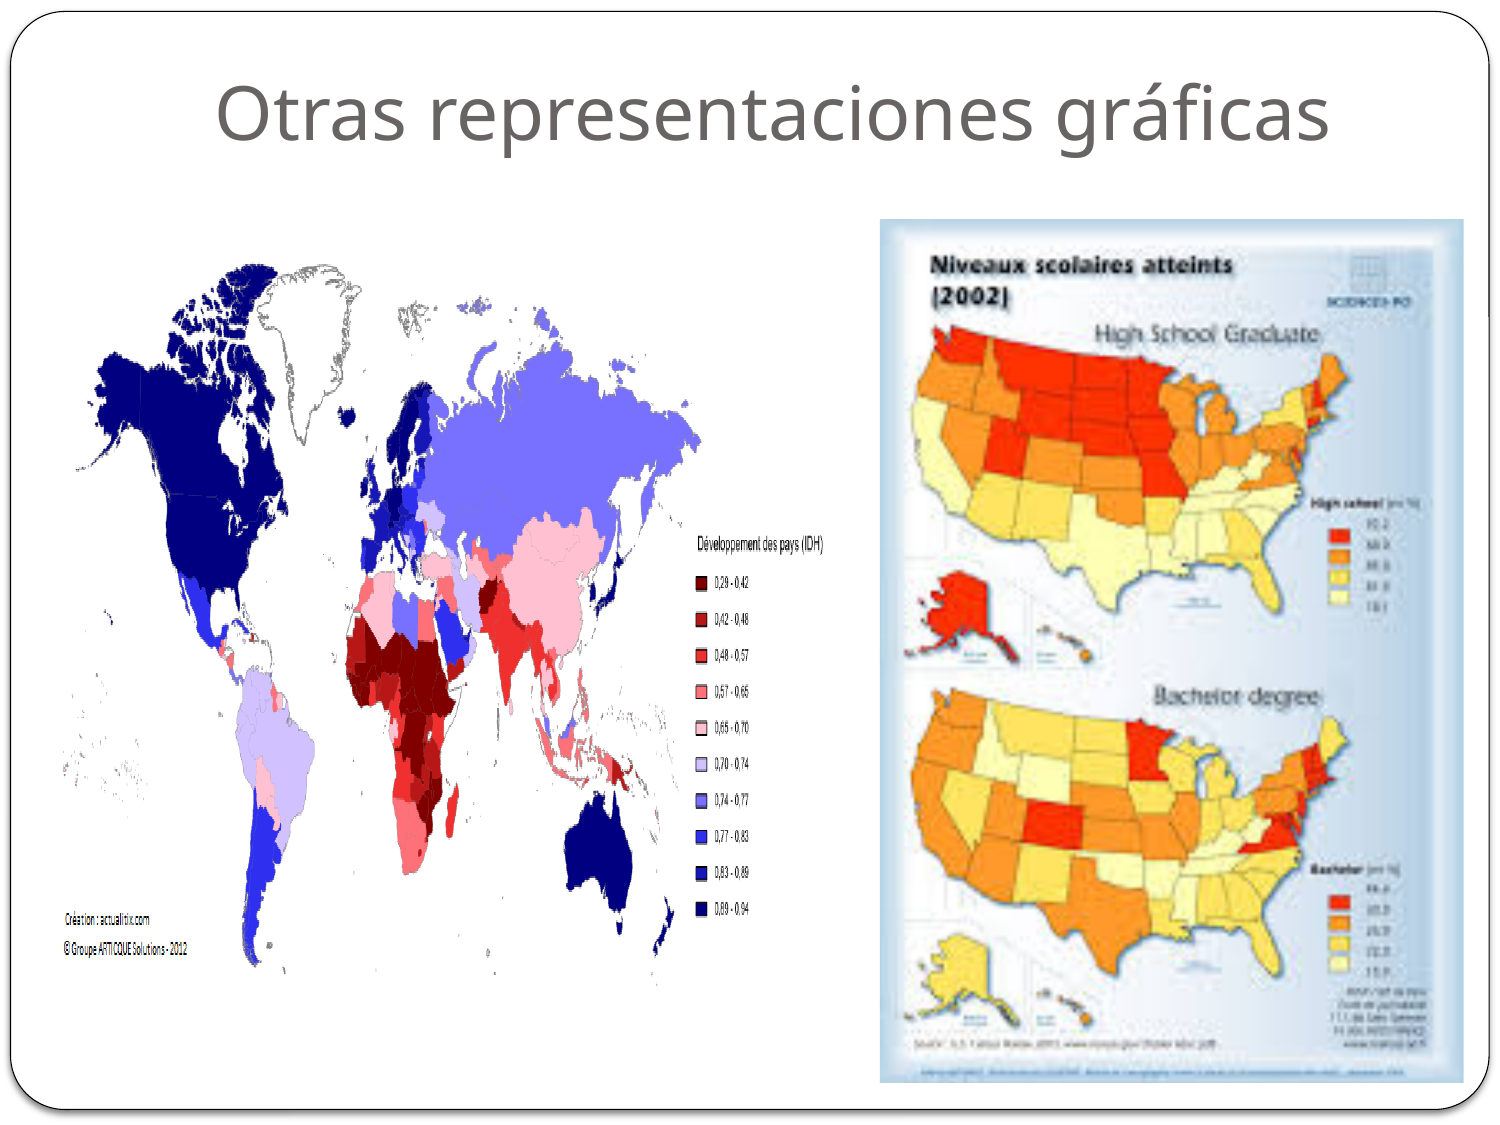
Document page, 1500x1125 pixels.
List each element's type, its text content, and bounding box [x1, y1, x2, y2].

title Otras representaciones gráficas [135, 19, 1411, 171]
picture [879, 219, 1464, 1083]
picture [52, 240, 826, 988]
